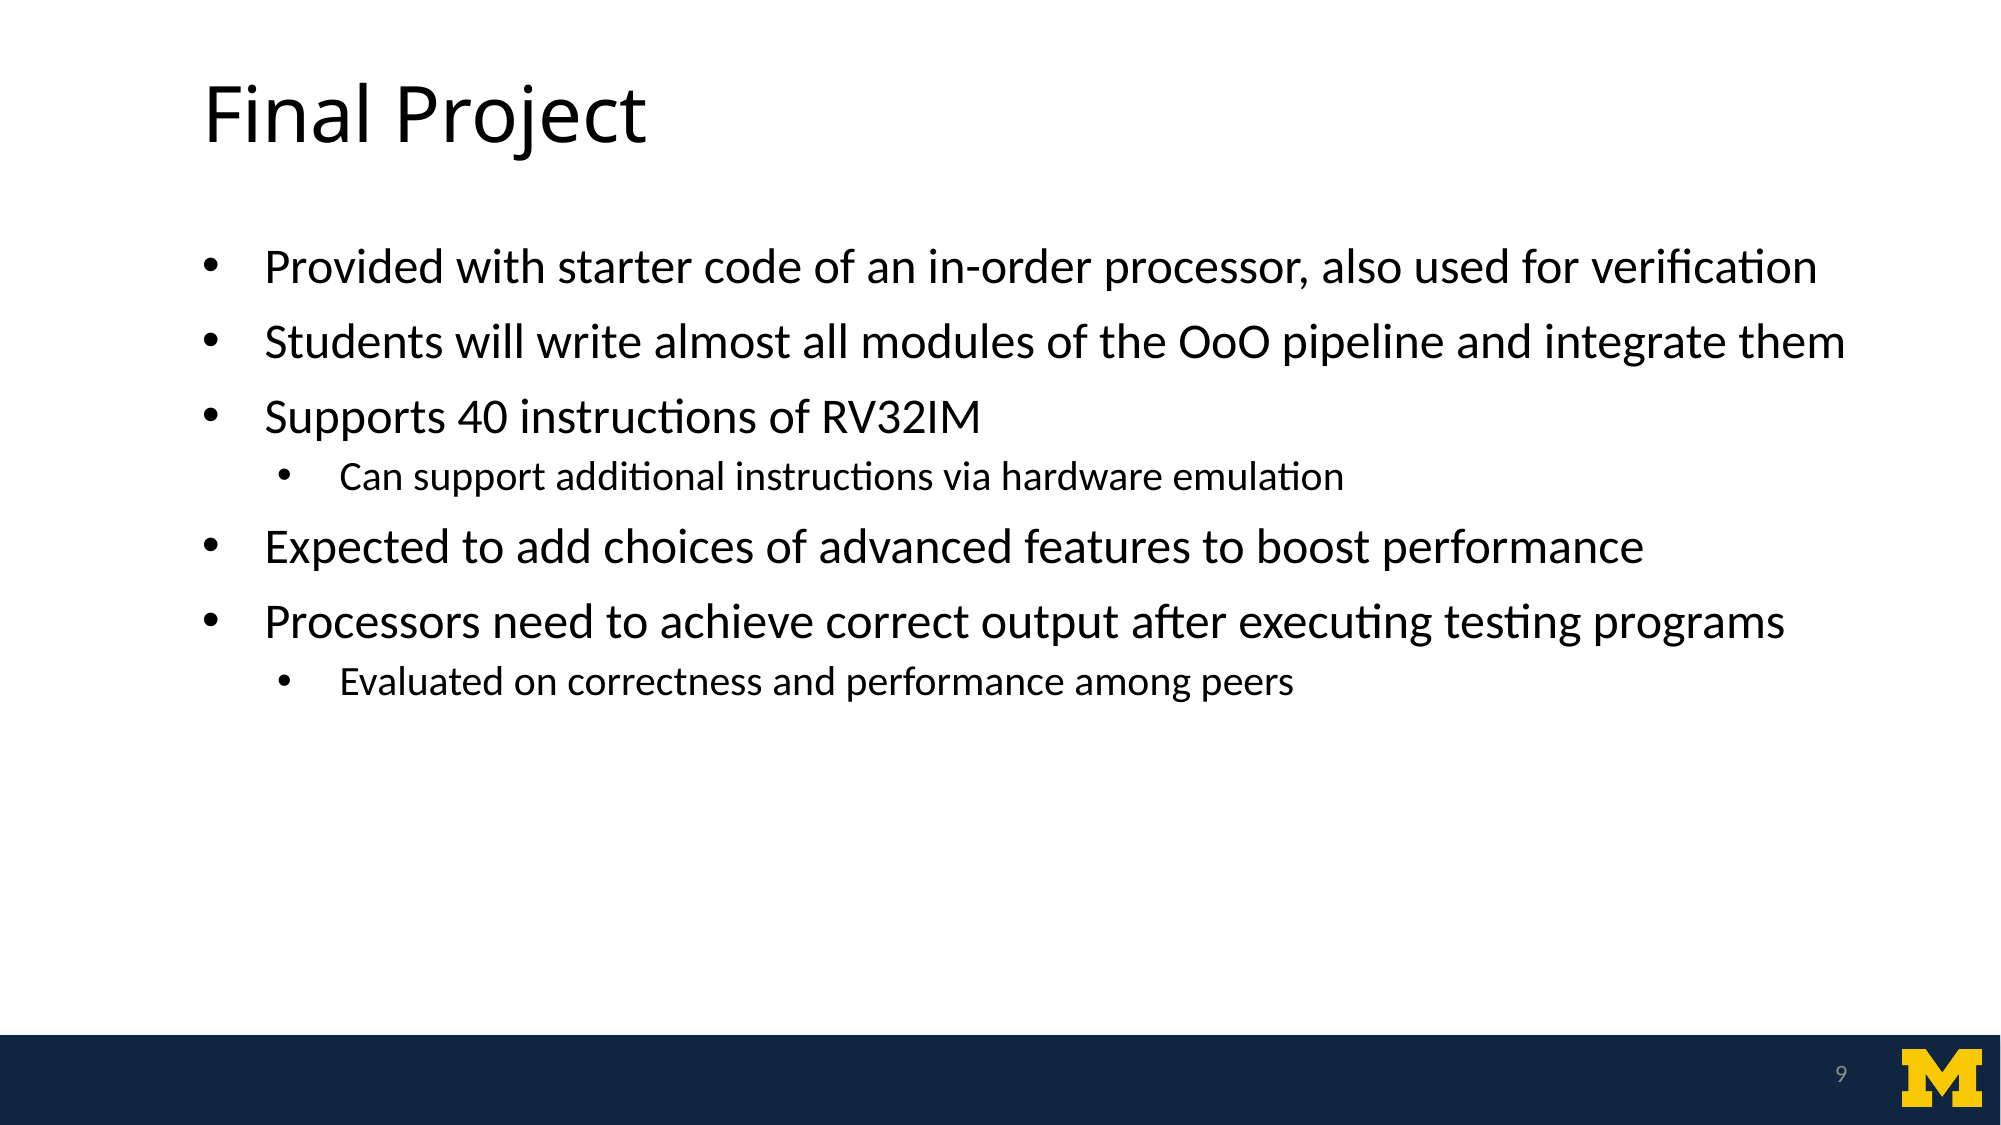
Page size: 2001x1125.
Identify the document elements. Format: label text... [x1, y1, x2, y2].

subtitle Provided with starter code of an in-order processor, also used for verification Students will write almost all modules of the OoO pipeline and integrate them Supports 40 instructions of RV32IM Can support additional instructions via hardware emulation Expected to add choices of advanced features to boost performance Processors need to achieve correct output after executing testing programs Evaluated on correctness and performance among peers [182, 220, 1920, 908]
title Final Project [182, 53, 1940, 179]
picture [1902, 1049, 1982, 1107]
slide_number 9 [1412, 1042, 1863, 1103]
